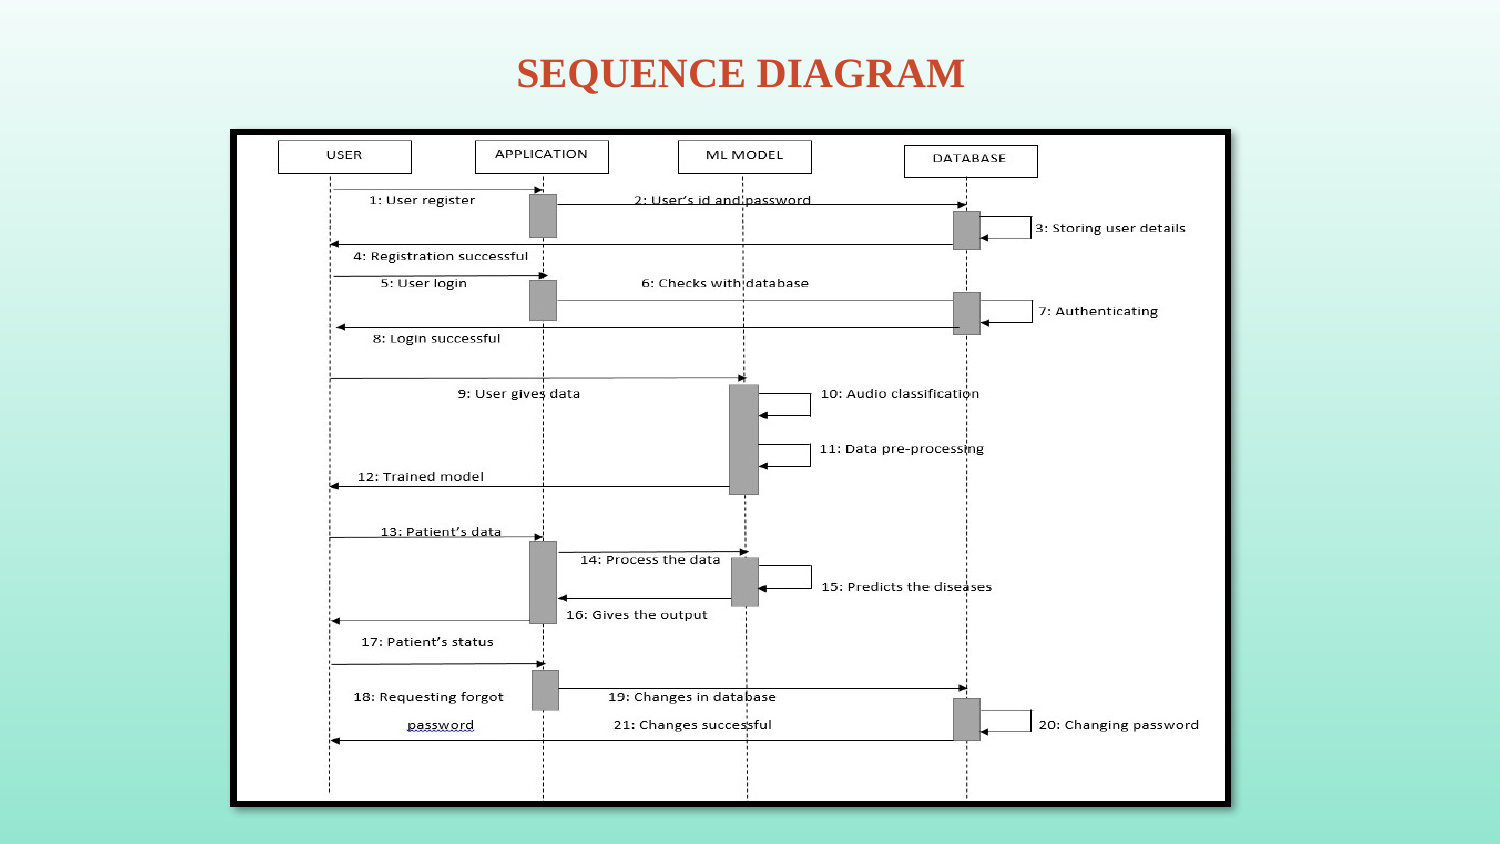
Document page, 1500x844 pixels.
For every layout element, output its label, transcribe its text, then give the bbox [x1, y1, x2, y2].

picture [236, 134, 1225, 801]
title SEQUENCE DIAGRAM [42, 36, 1441, 131]
